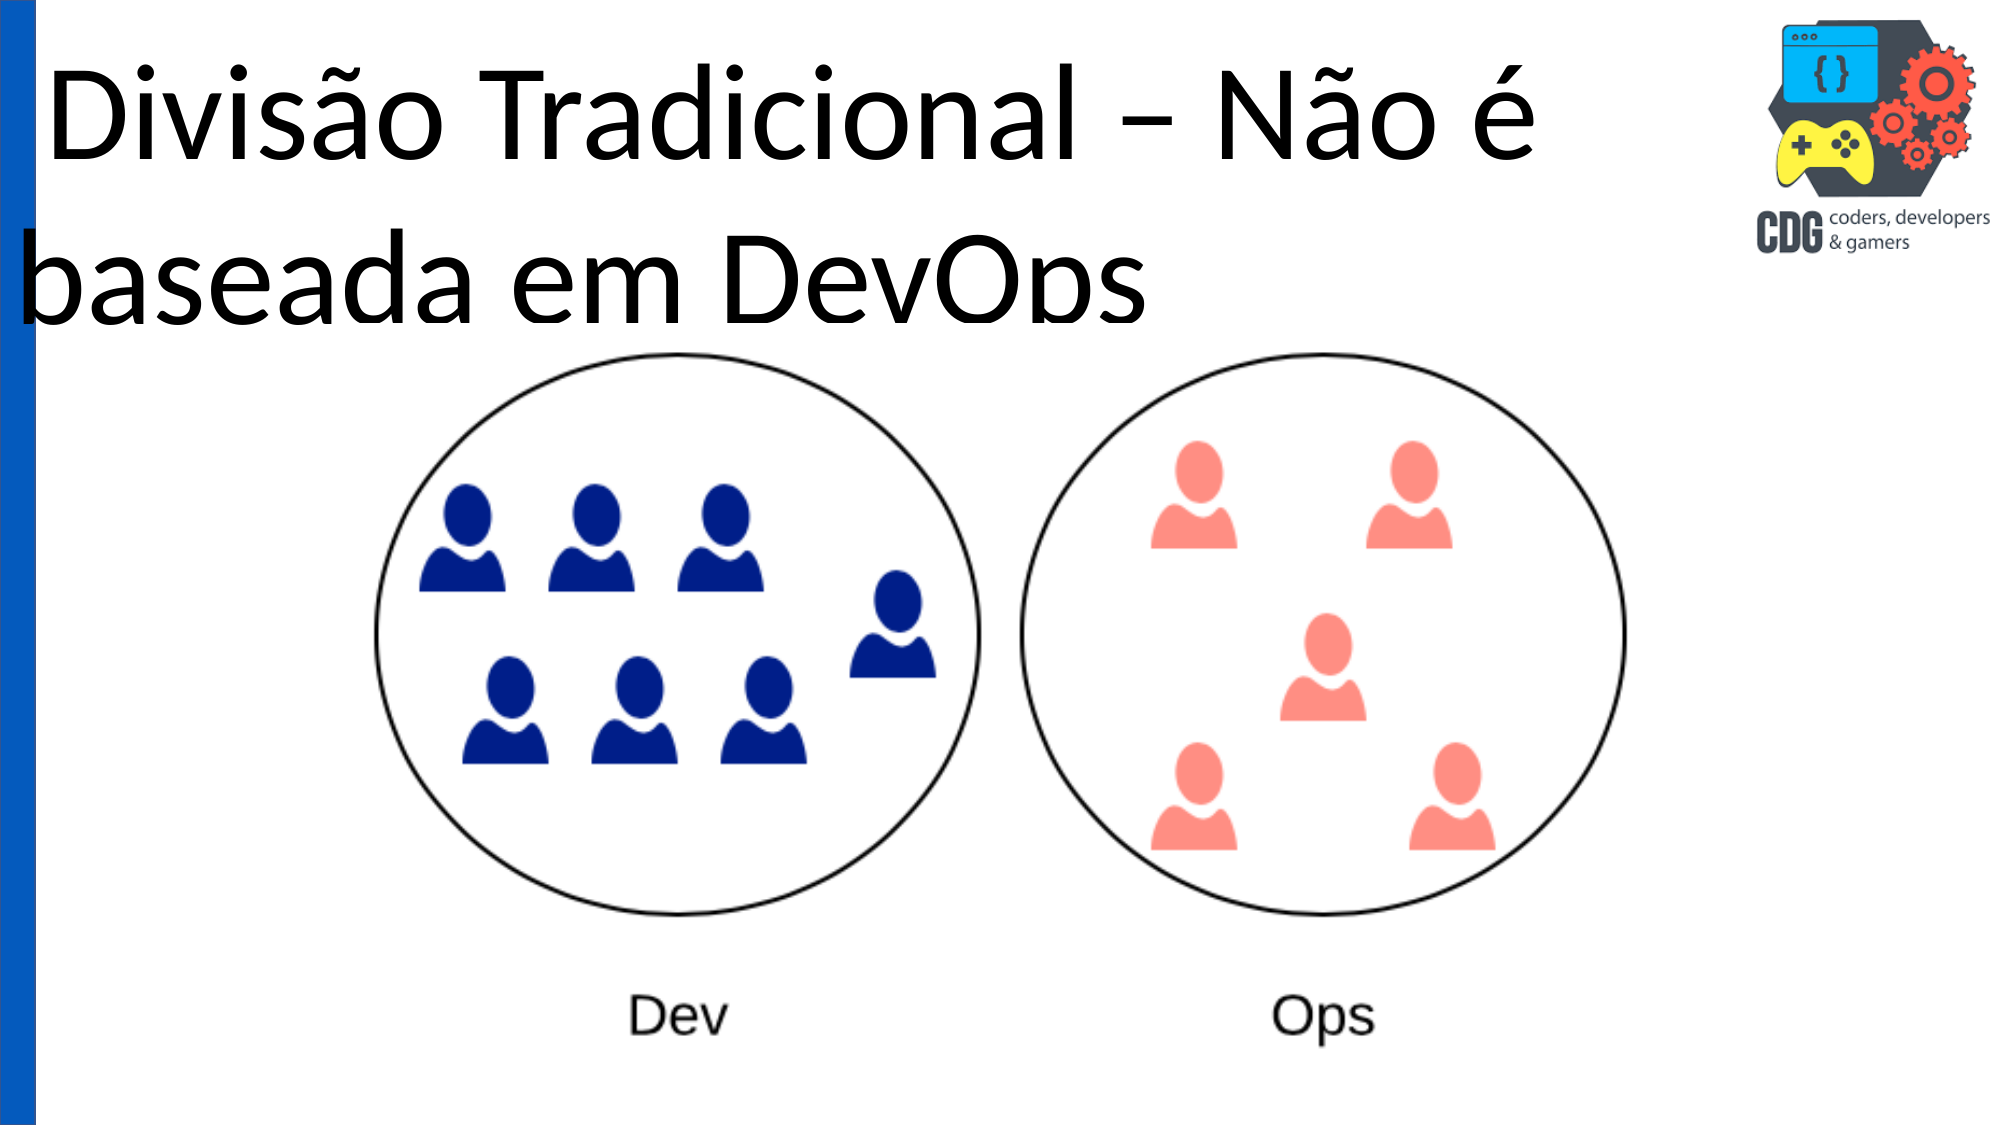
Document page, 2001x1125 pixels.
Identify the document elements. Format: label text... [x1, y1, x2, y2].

text_box Divisão Tradicional – Não é baseada em DevOps [0, 15, 1958, 360]
picture [1745, 10, 2000, 266]
picture [349, 323, 1651, 1066]
